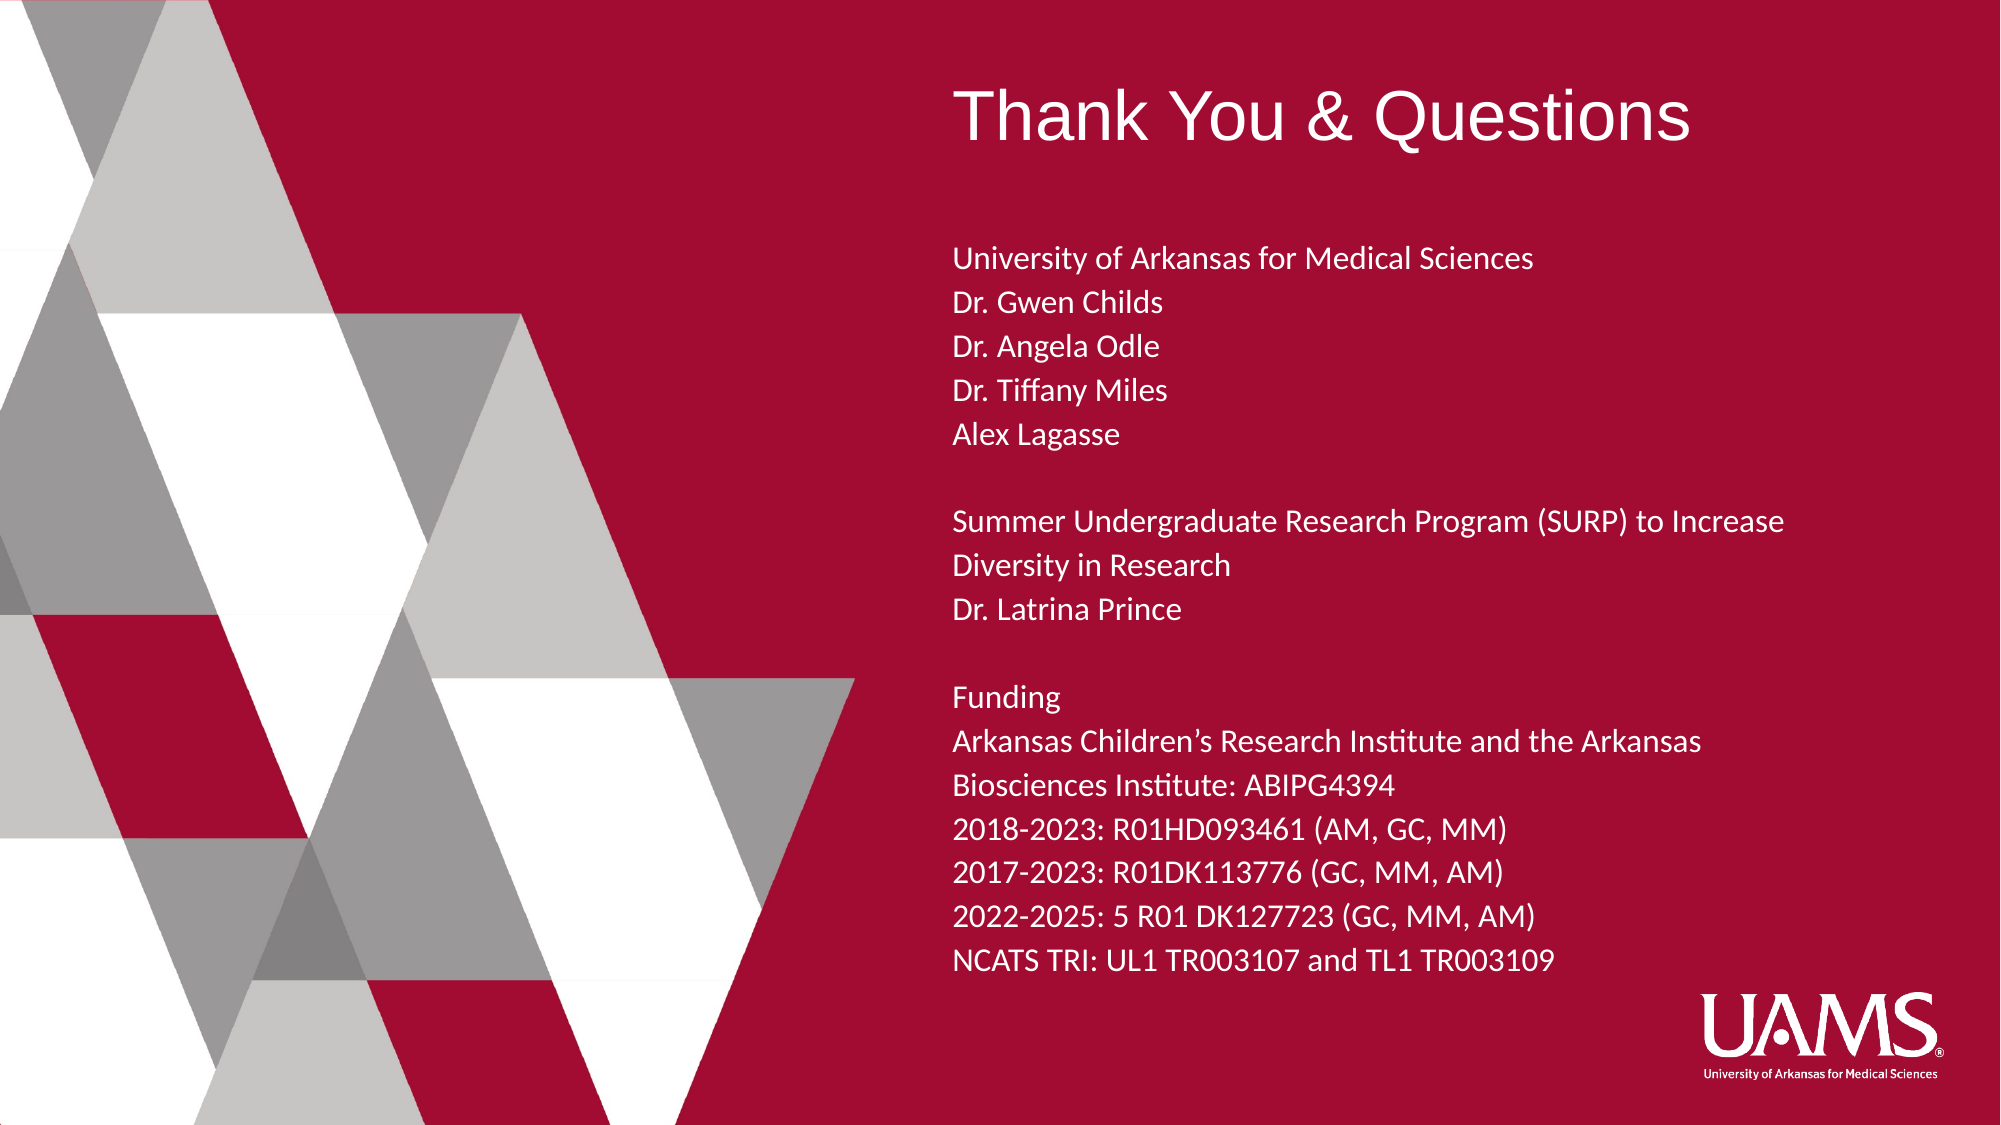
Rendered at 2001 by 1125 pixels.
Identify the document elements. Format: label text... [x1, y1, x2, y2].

list University of Arkansas for Medical Sciences Dr. Gwen Childs Dr. Angela Odle Dr. Tiffany Miles Alex Lagasse Summer Undergraduate Research Program (SURP) to Increase Diversity in Research Dr. Latrina Prince Funding Arkansas Children’s Research Institute and the Arkansas Biosciences Institute: ABIPG4394 2018-2023: R01HD093461 (AM, GC, MM) 2017-2023: R01DK113776 (GC, MM, AM) 2022-2025: 5 R01 DK127723 (GC, MM, AM) NCATS TRI: UL1 TR003107 and TL1 TR003109 [937, 224, 1821, 1050]
title Thank You & Questions [937, 62, 1922, 263]
picture [0, 0, 2001, 1125]
